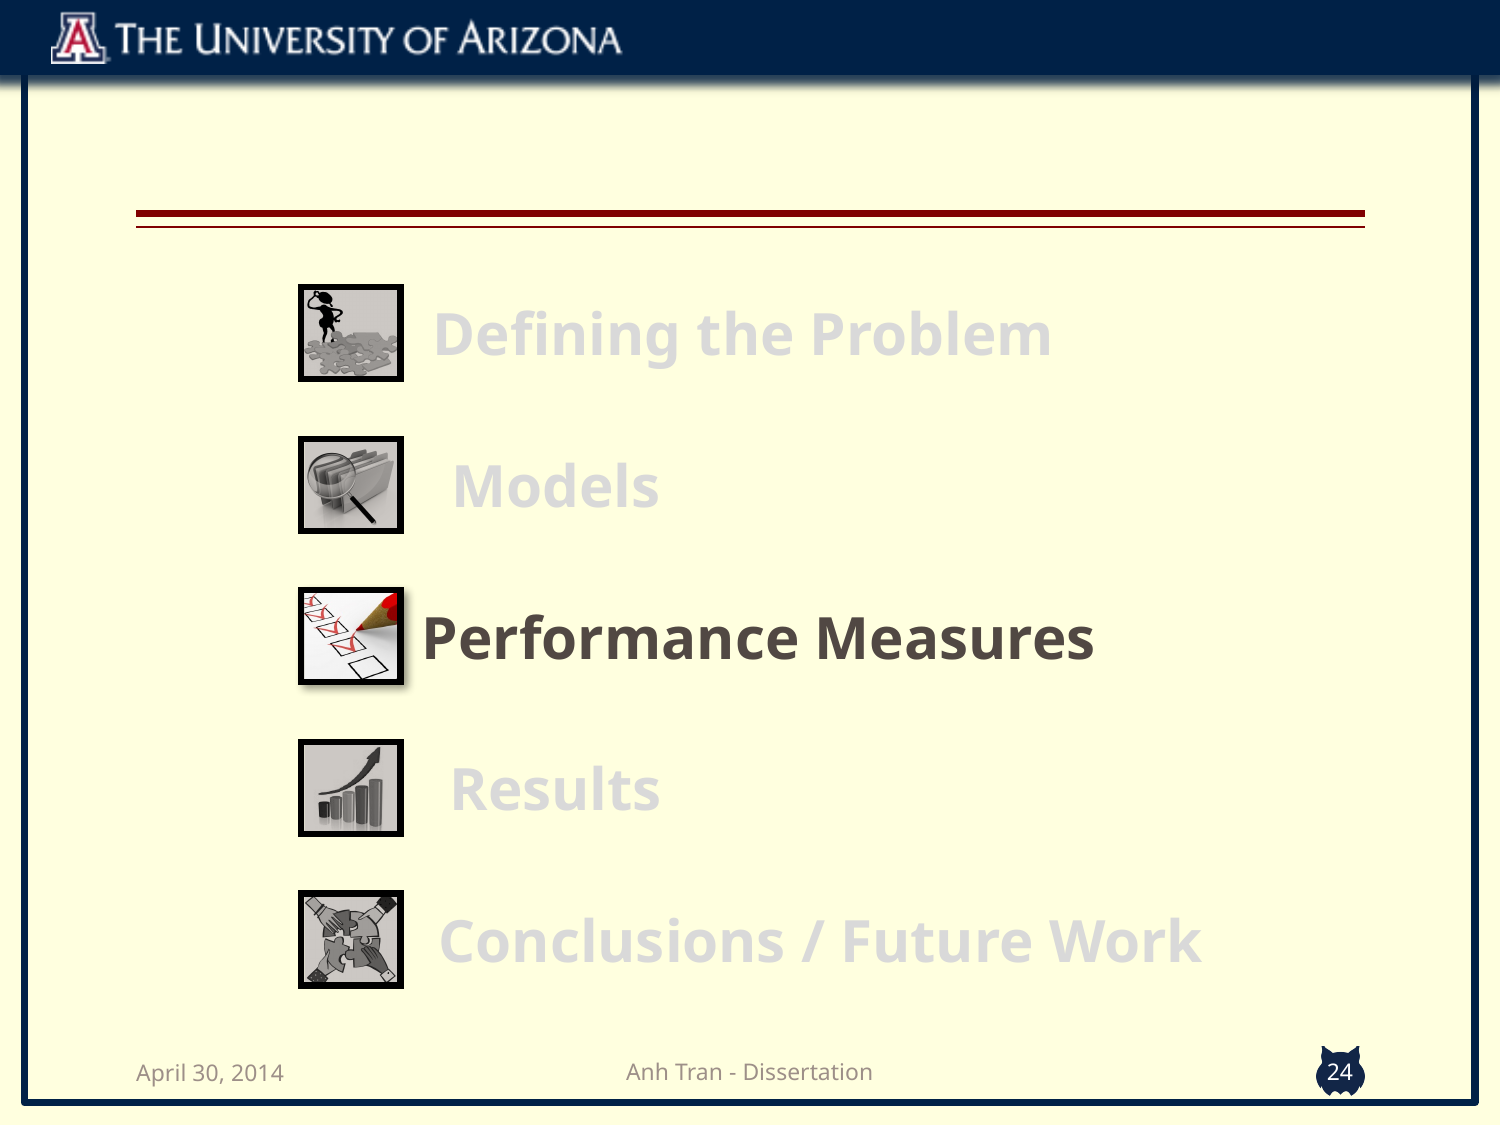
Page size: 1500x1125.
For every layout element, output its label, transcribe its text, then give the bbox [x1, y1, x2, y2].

footer Anh Tran - Dissertation [361, 1042, 1139, 1103]
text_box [304, 290, 1196, 983]
slide_number 24 [1316, 1042, 1364, 1103]
picture [51, 11, 625, 64]
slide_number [135, 1042, 361, 1103]
